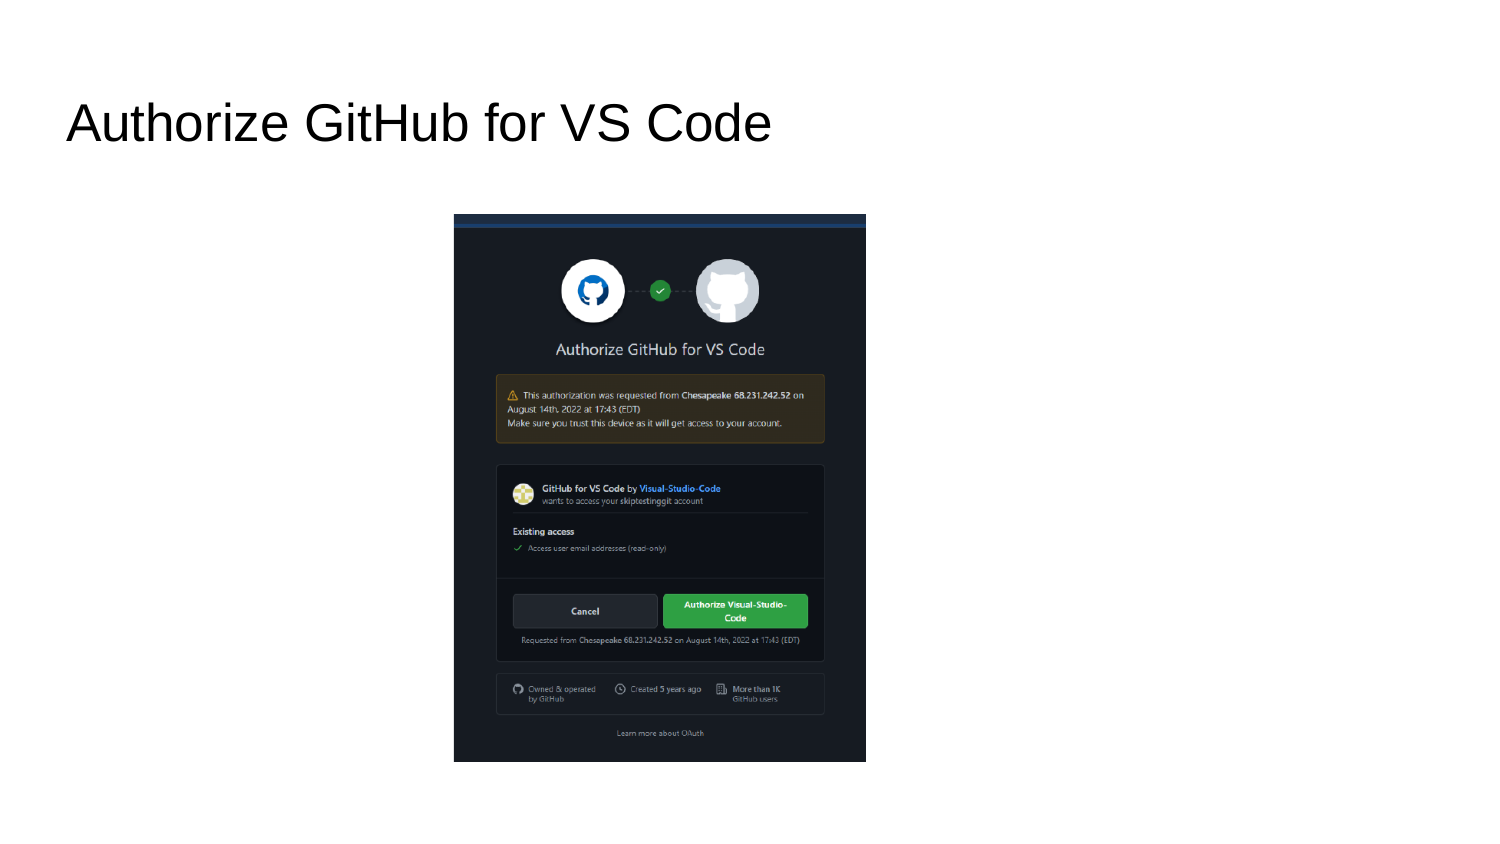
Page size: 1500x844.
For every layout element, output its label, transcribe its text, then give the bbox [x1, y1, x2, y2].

picture [453, 214, 867, 763]
title Authorize GitHub for VS Code [51, 72, 1449, 167]
